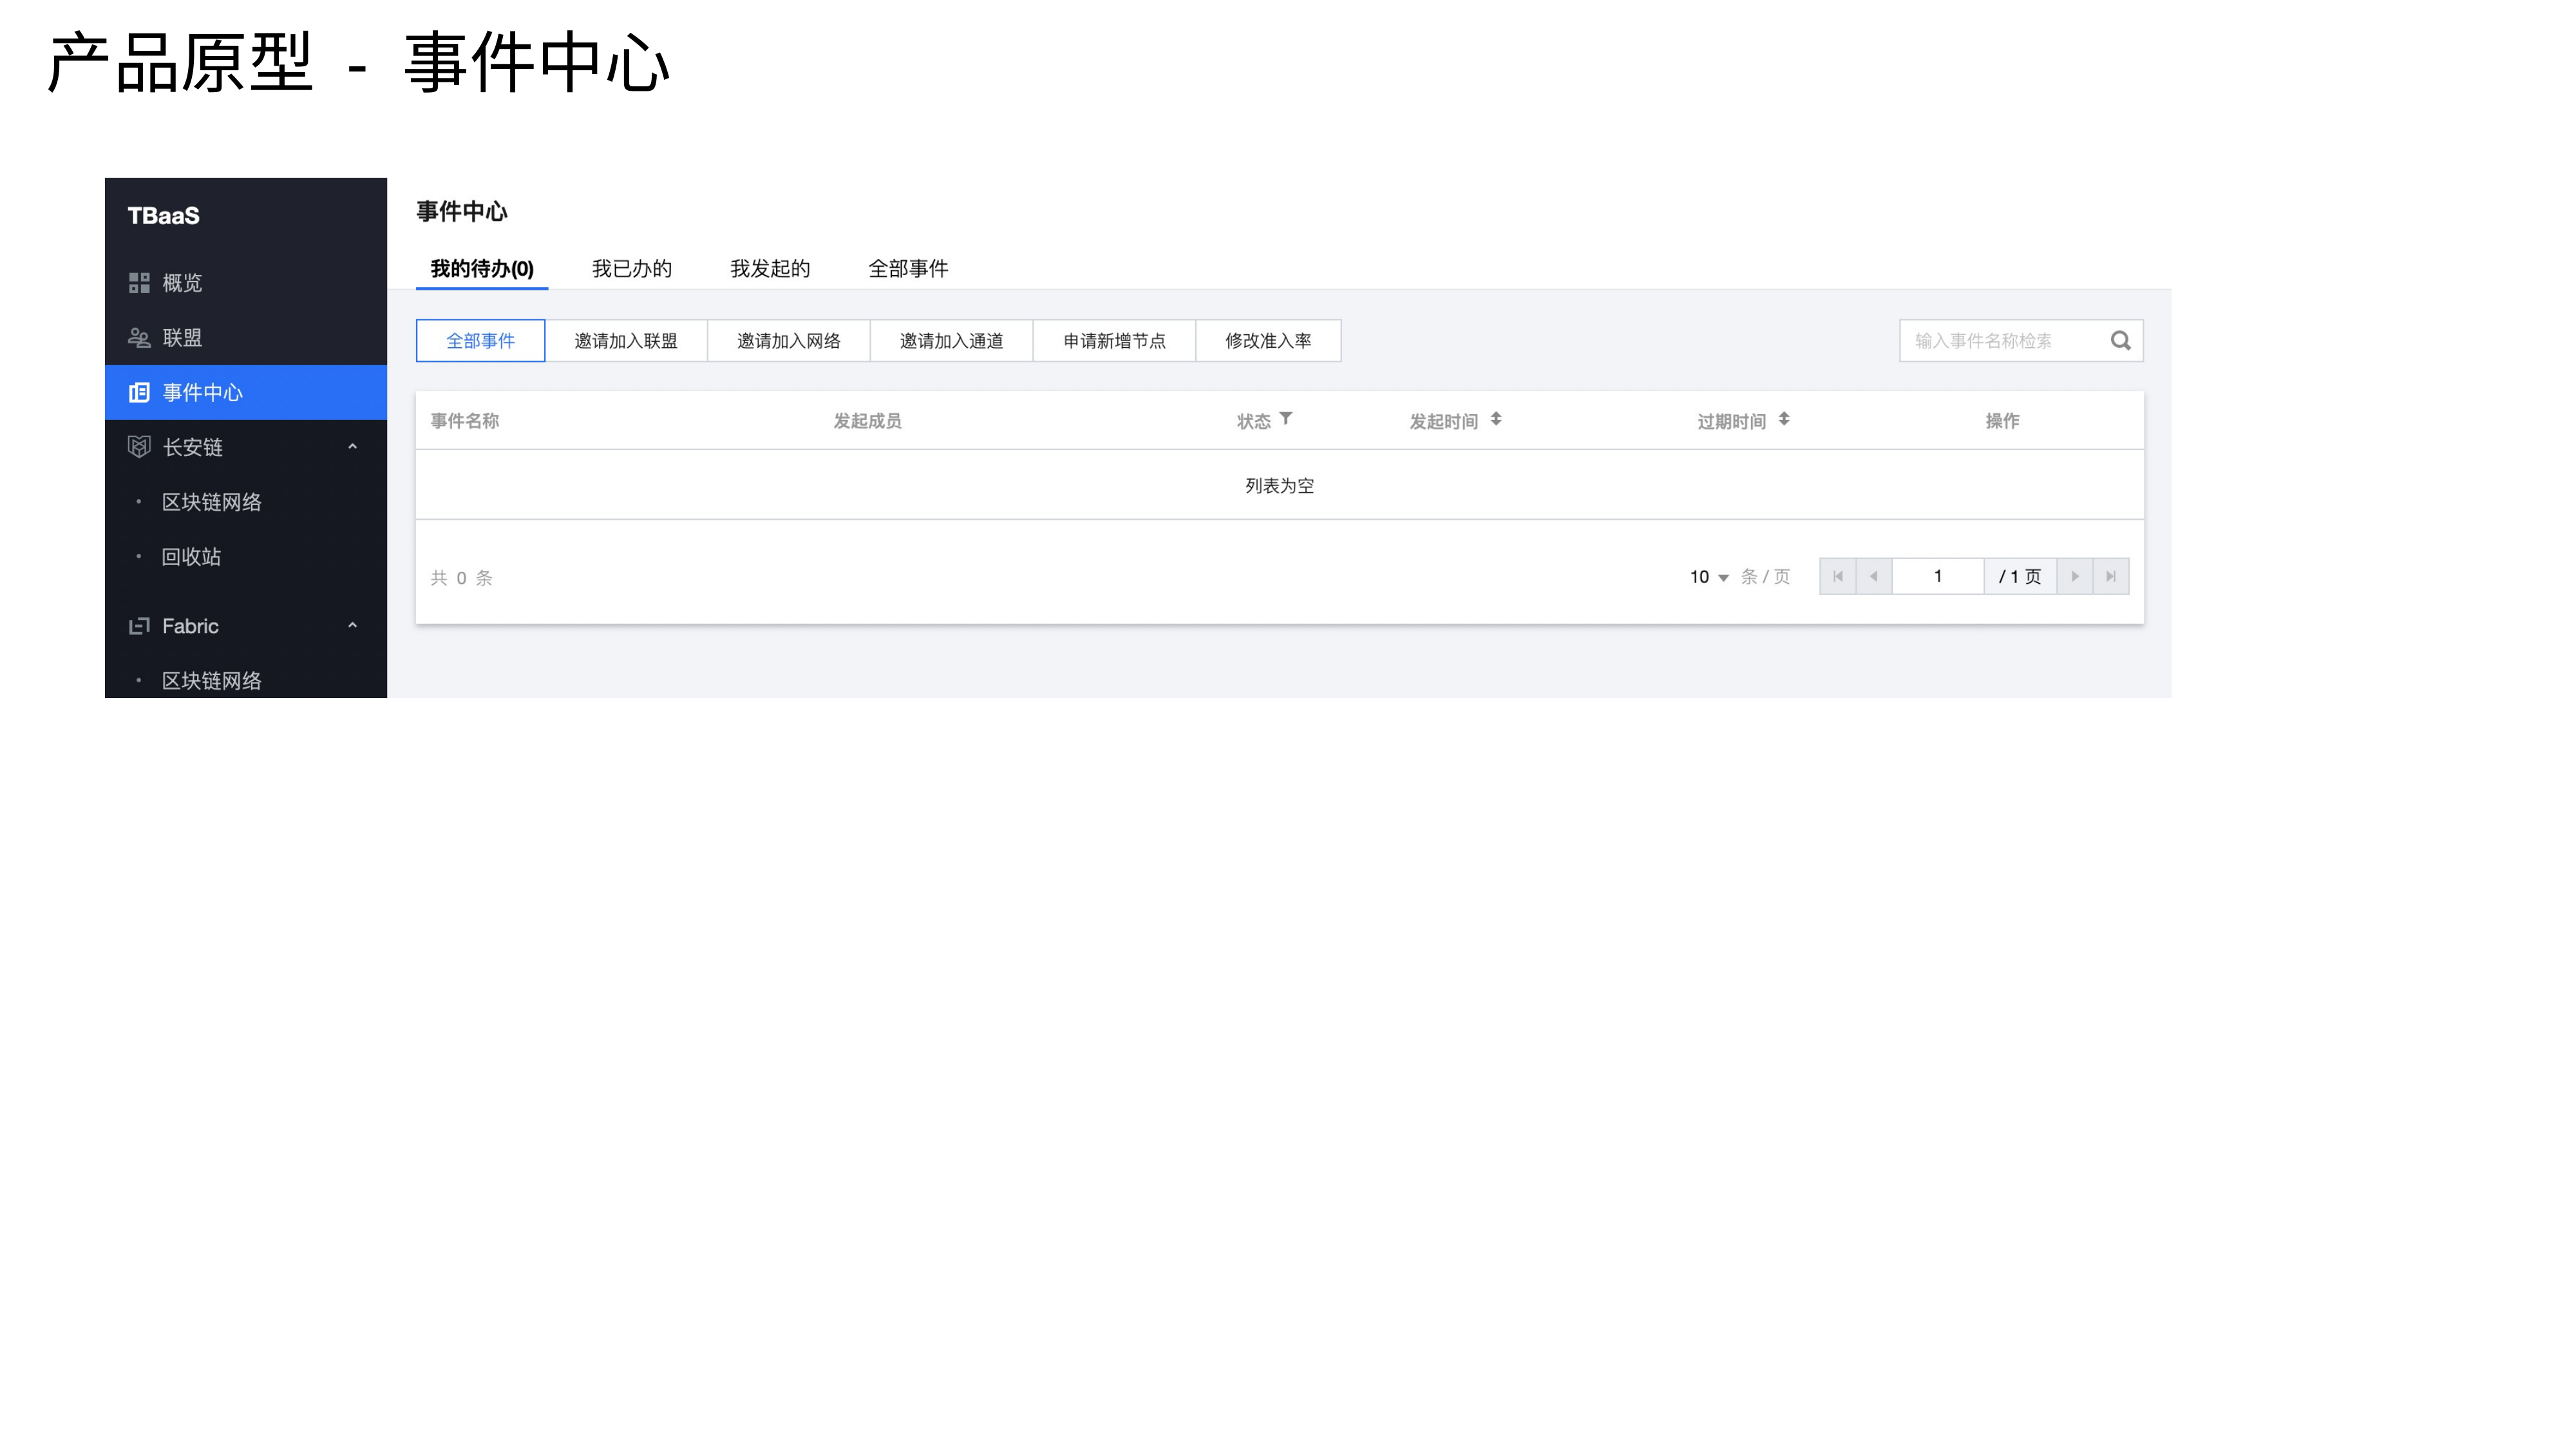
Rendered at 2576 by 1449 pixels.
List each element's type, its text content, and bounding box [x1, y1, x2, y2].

picture [105, 178, 2172, 698]
list 产品原型 - 事件中心 [41, 14, 2349, 122]
